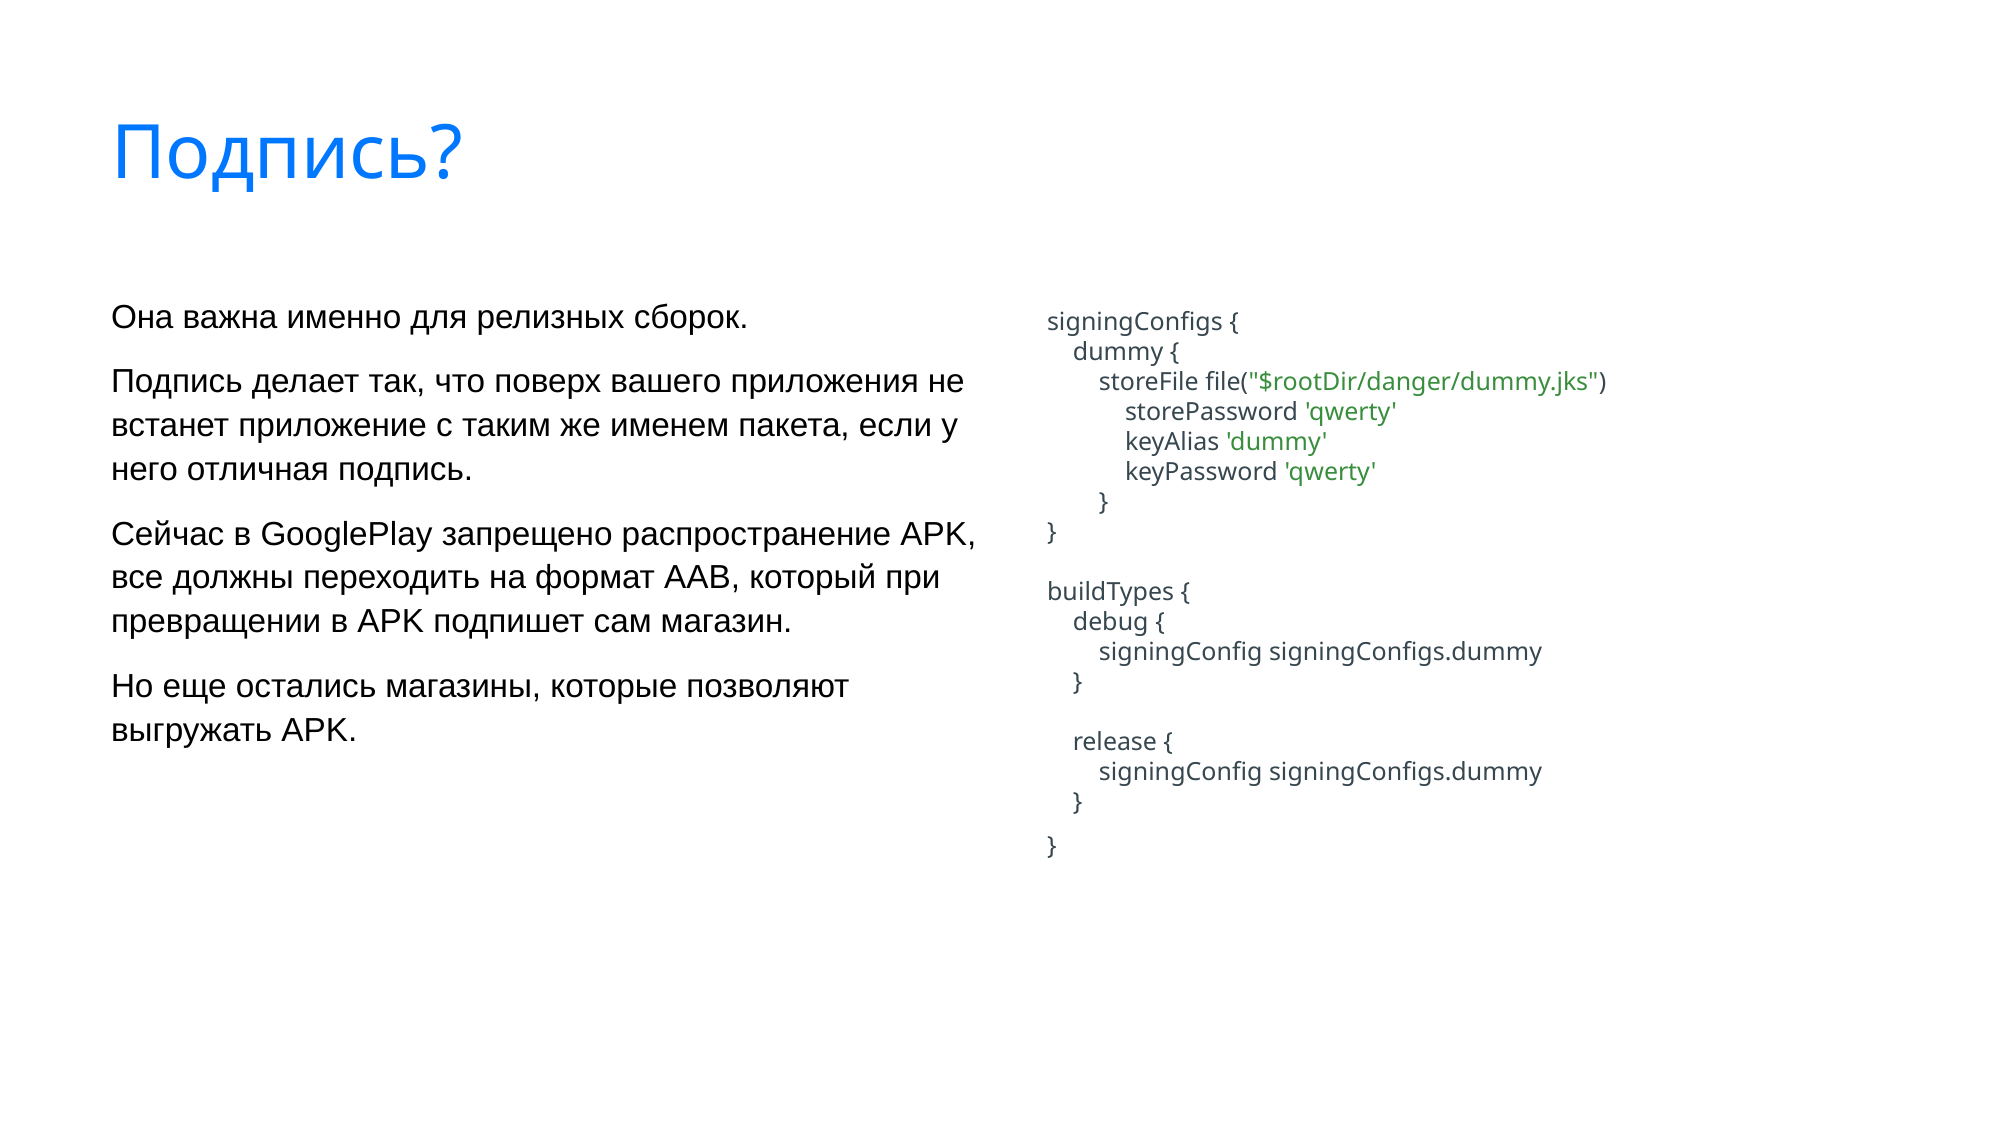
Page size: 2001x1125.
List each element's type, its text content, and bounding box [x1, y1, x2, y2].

list Она важна именно для релизных сборок. Подпись делает так, что поверх вашего приложения не встанет приложение с таким же именем пакета, если у него отличная подпись. Сейчас в GooglePlay запрещено распространение APK, все должны переходить на формат AAB, который при превращении в APK подпишет сам магазин. Но еще остались магазины, которые позволяют выгружать APK. [111, 290, 982, 1018]
text_box signingConfigs { dummy { storeFile file("$rootDir/danger/dummy.jks") storePassword 'qwerty' keyAlias 'dummy' keyPassword 'qwerty' } } buildTypes { debug { signingConfig signingConfigs.dummy } release { signingConfig signingConfigs.dummy } } [1031, 290, 1947, 875]
title Подпись? [111, 113, 1892, 220]
